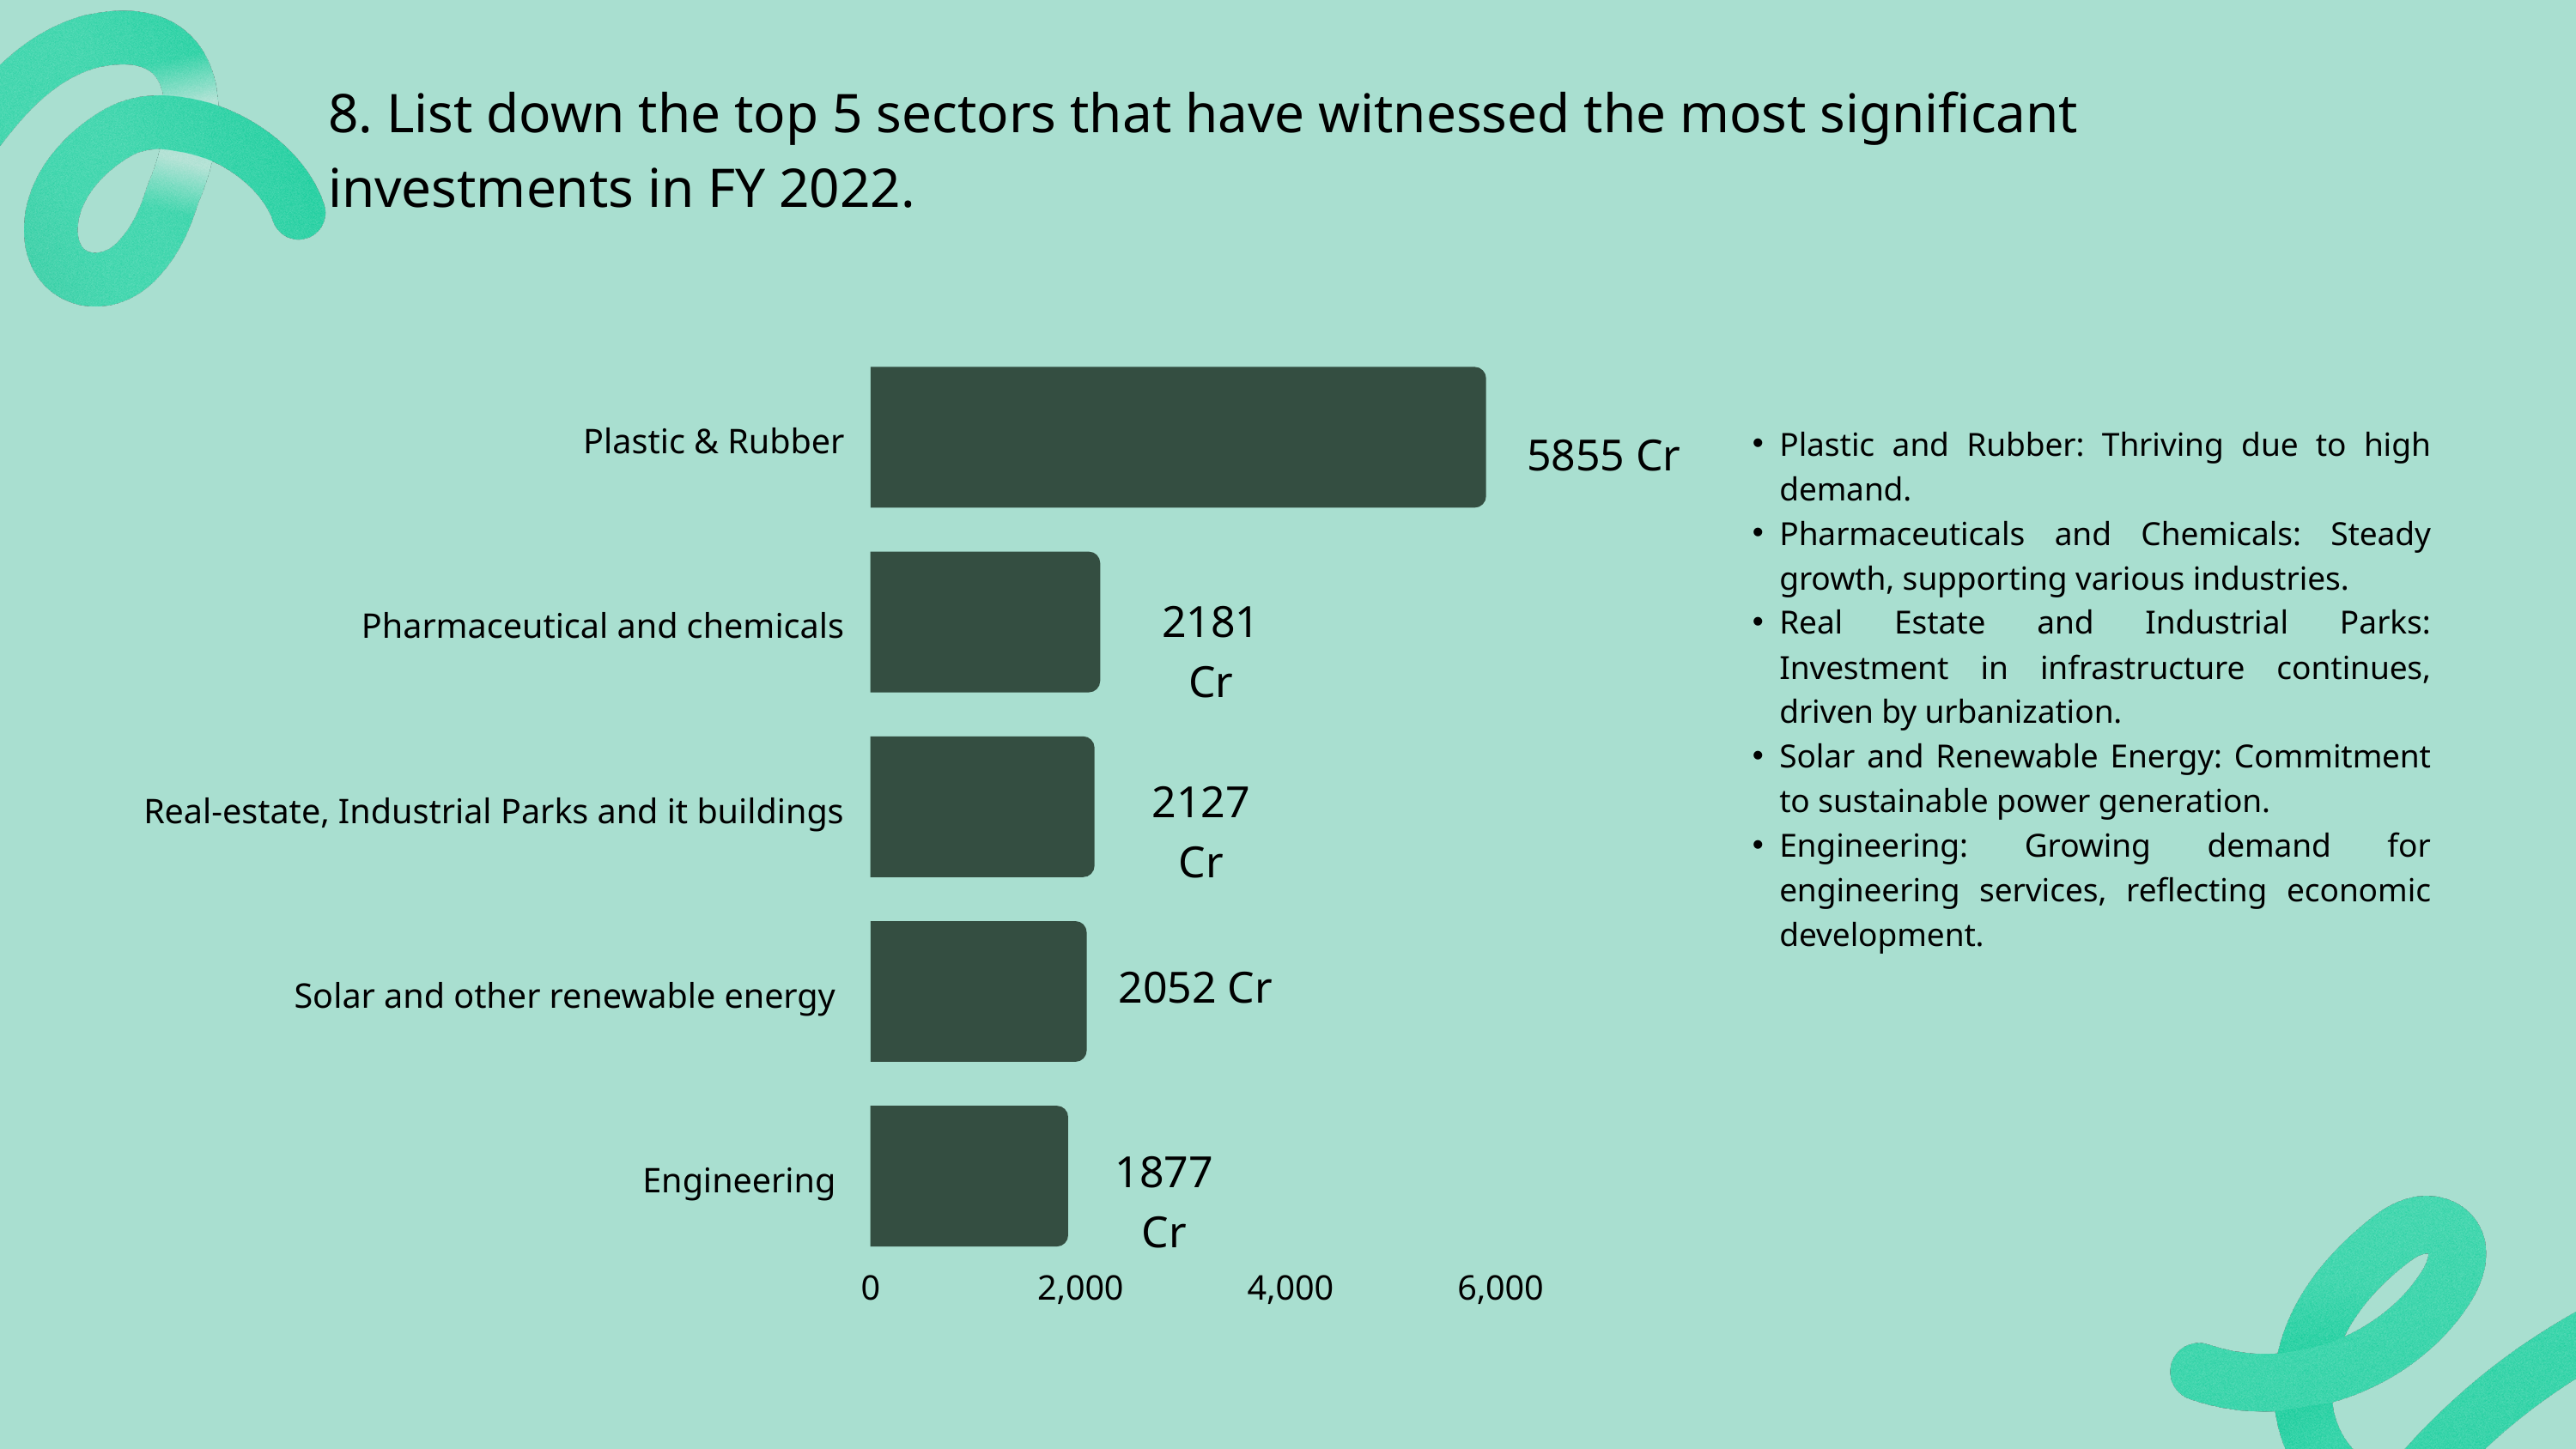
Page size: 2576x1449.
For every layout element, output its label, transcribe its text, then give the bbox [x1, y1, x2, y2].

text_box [65, 367, 1546, 1304]
text_box [2166, 1191, 2576, 1449]
text_box 8. List down the top 5 sectors that have witnessed the most significant investments in FY 2022. [328, 68, 2286, 218]
text_box [0, 0, 329, 306]
text_box 5855 Cr [1550, 419, 1696, 480]
text_box Plastic and Rubber: Thriving due to high demand. Pharmaceuticals and Chemicals: Steady growth, supporting various industries. Real Estate and Industrial Parks: Investment in infrastructure continues, driven by urbanization. Solar and Renewable Energy: Commitment to sustainable power generation. Engineering: Growing demand for engineering services, reflecting economic development. [1725, 417, 2432, 998]
